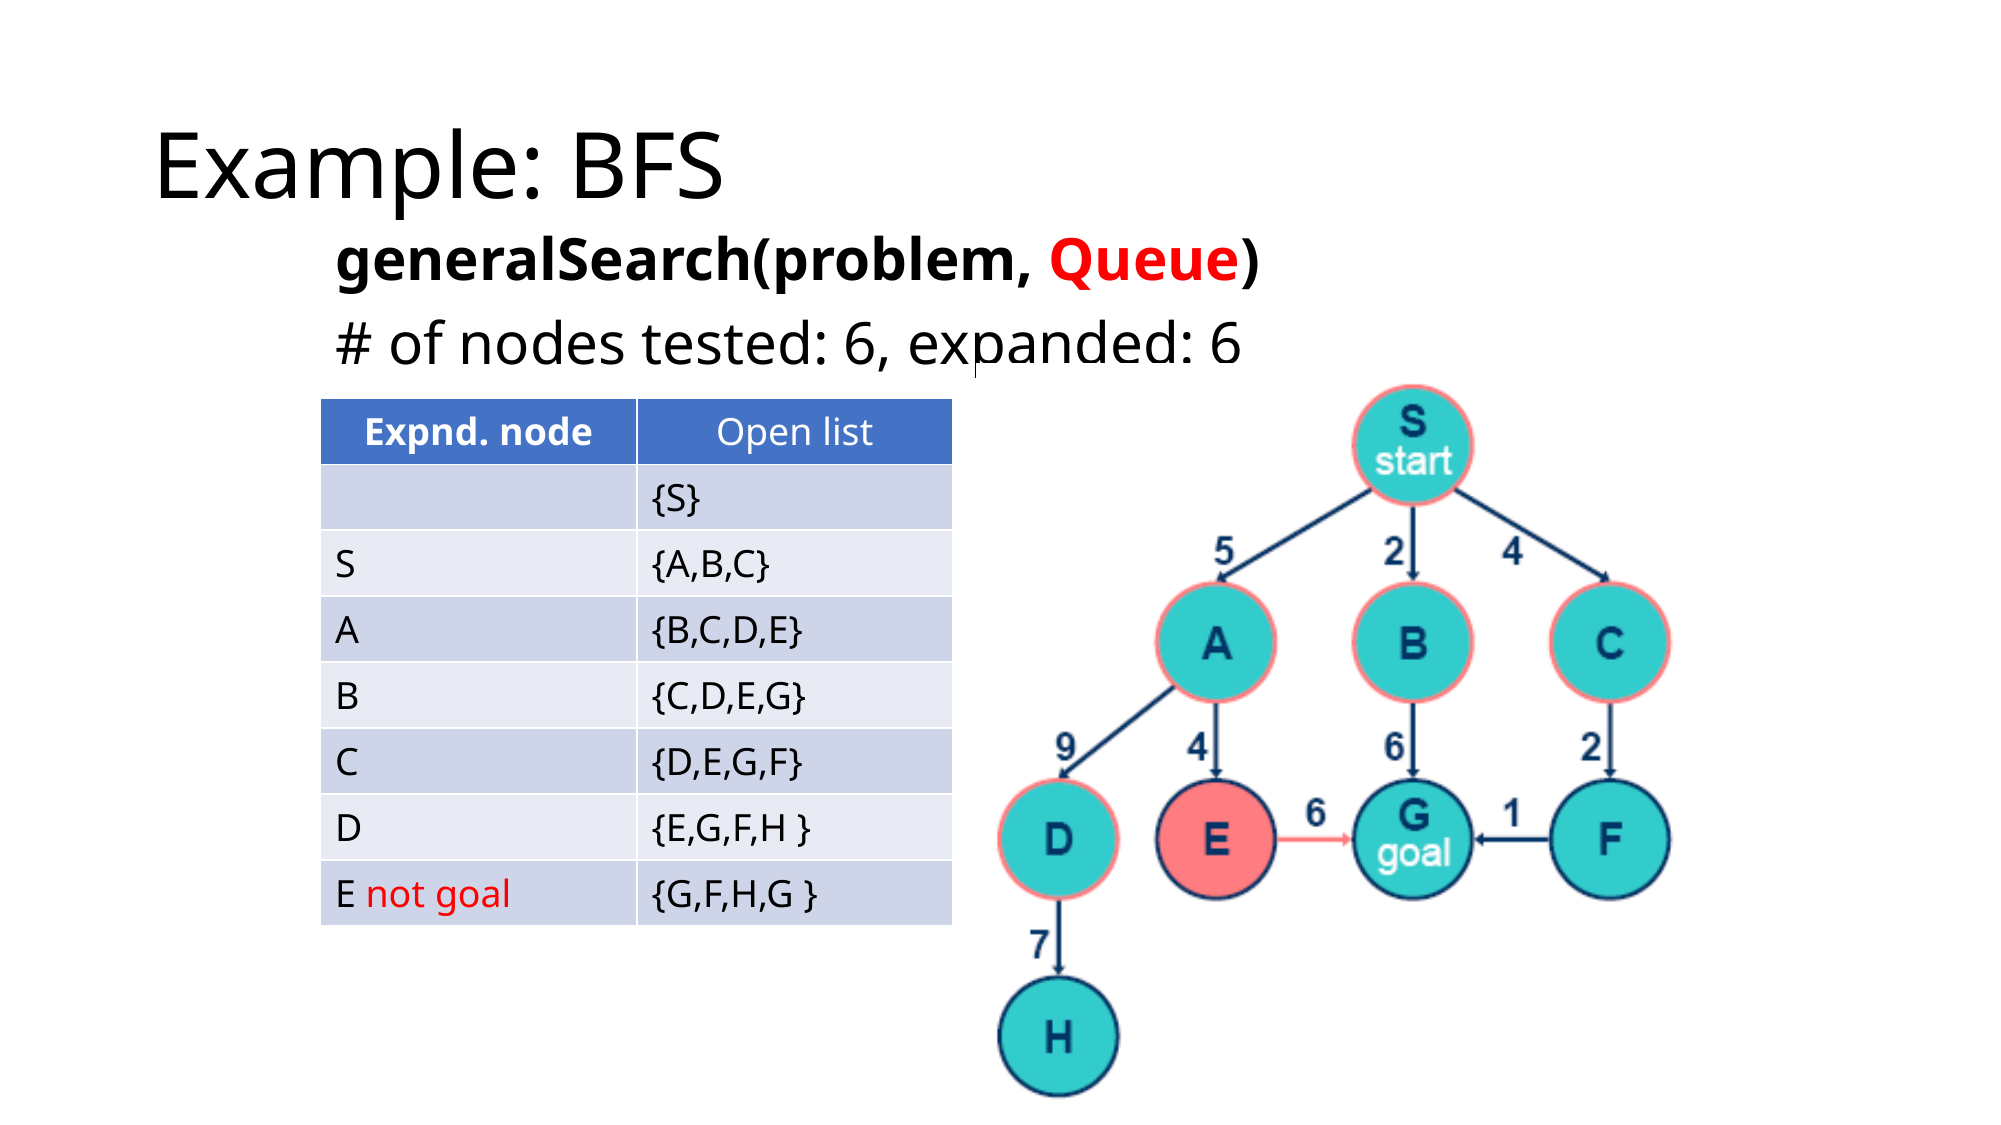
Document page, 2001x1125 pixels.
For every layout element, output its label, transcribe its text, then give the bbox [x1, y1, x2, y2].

table_cell B [321, 663, 636, 727]
list generalSearch(problem, Queue) # of nodes tested: 6, expanded: 6 [320, 278, 1671, 402]
table_cell {C,D,E,G} [638, 663, 952, 727]
table_cell A [321, 597, 636, 661]
table_cell S [321, 531, 636, 595]
table_cell {E,G,F,H } [638, 795, 952, 859]
table_cell {D,E,G,F} [638, 729, 952, 793]
table_header Open list [638, 399, 952, 464]
table_cell {S} [638, 465, 952, 529]
title Example: BFS [137, 59, 1863, 278]
table_cell {B,C,D,E} [638, 597, 952, 661]
table_cell D [321, 795, 636, 859]
table_cell E not goal [321, 861, 636, 925]
table_header Expnd. node [321, 399, 636, 464]
table_cell {A,B,C} [638, 531, 952, 595]
picture [976, 363, 1682, 1102]
table_cell [321, 465, 636, 529]
table_cell C [321, 729, 636, 793]
table_cell {G,F,H,G } [638, 861, 952, 925]
